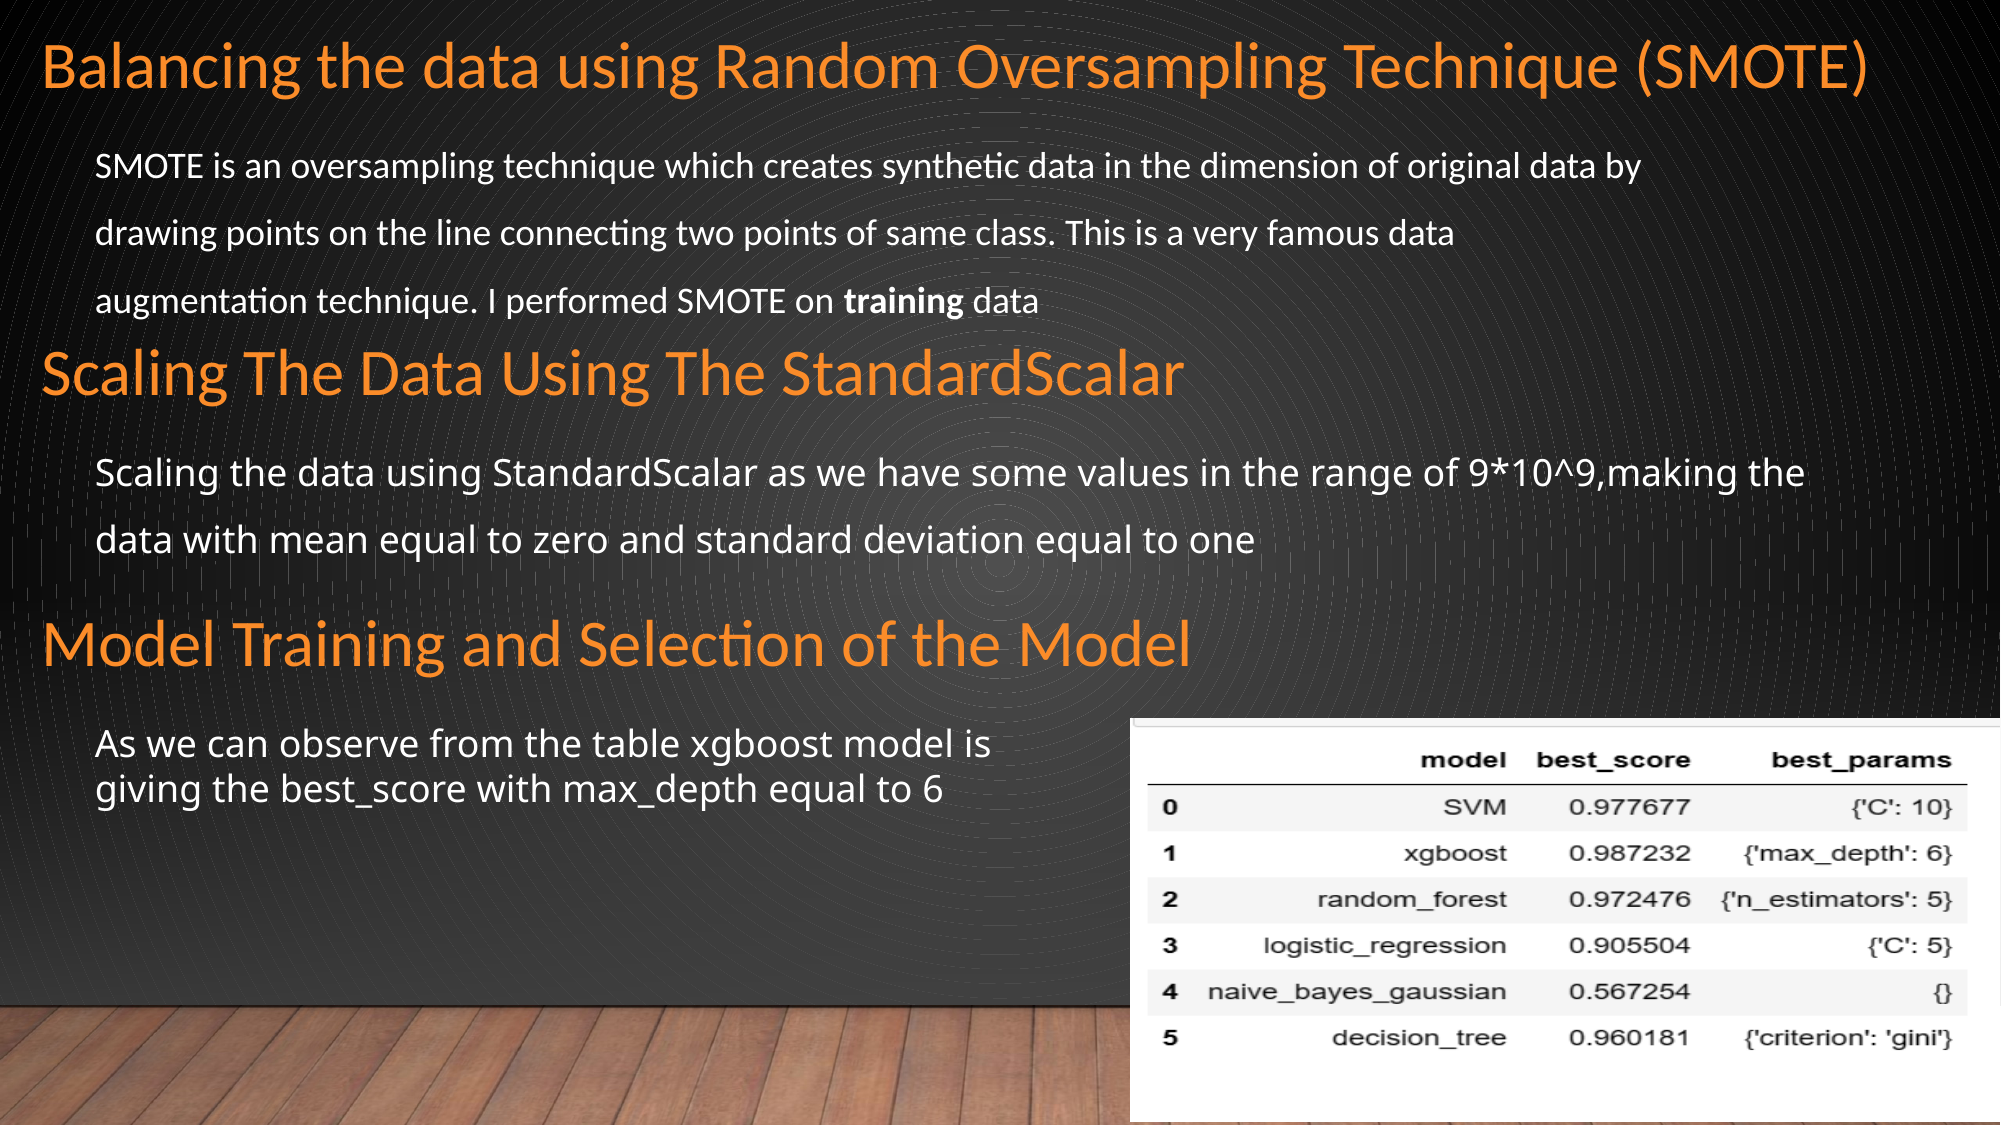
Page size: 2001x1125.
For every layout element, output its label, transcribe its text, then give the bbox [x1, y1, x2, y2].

text_box SMOTE is an oversampling technique which creates synthetic data in the dimension of original data by drawing points on the line connecting two points of same class. This is a very famous data augmentation technique. I performed SMOTE on training data [79, 110, 1684, 329]
text_box Model Training and Selection of the Model [26, 592, 1336, 688]
text_box Balancing the data using Random Oversampling Technique (SMOTE) [26, 14, 2000, 110]
text_box Scaling the data using StandardScalar as we have some values in the range of 9*10^9,making the data with mean equal to zero and standard deviation equal to one [79, 419, 1839, 569]
text_box As we can observe from the table xgboost model is giving the best_score with max_depth equal to 6 [79, 712, 1084, 818]
text_box Scaling The Data Using The StandardScalar [26, 321, 1475, 417]
picture [0, 718, 2000, 1125]
